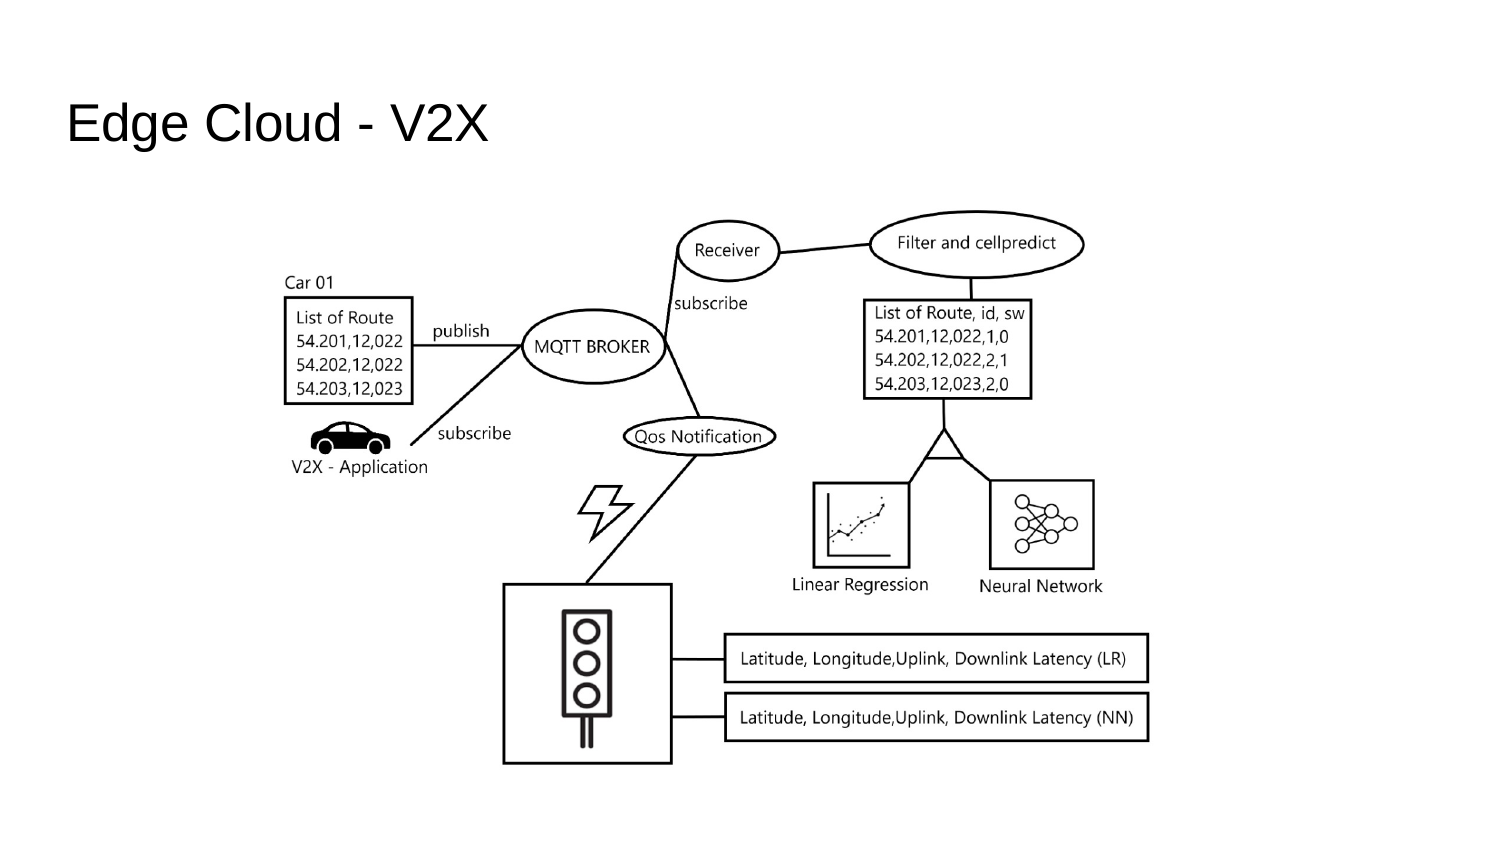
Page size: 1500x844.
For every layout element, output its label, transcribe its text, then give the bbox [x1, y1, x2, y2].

title Edge Cloud - V2X [51, 72, 1449, 167]
picture [230, 156, 1173, 782]
